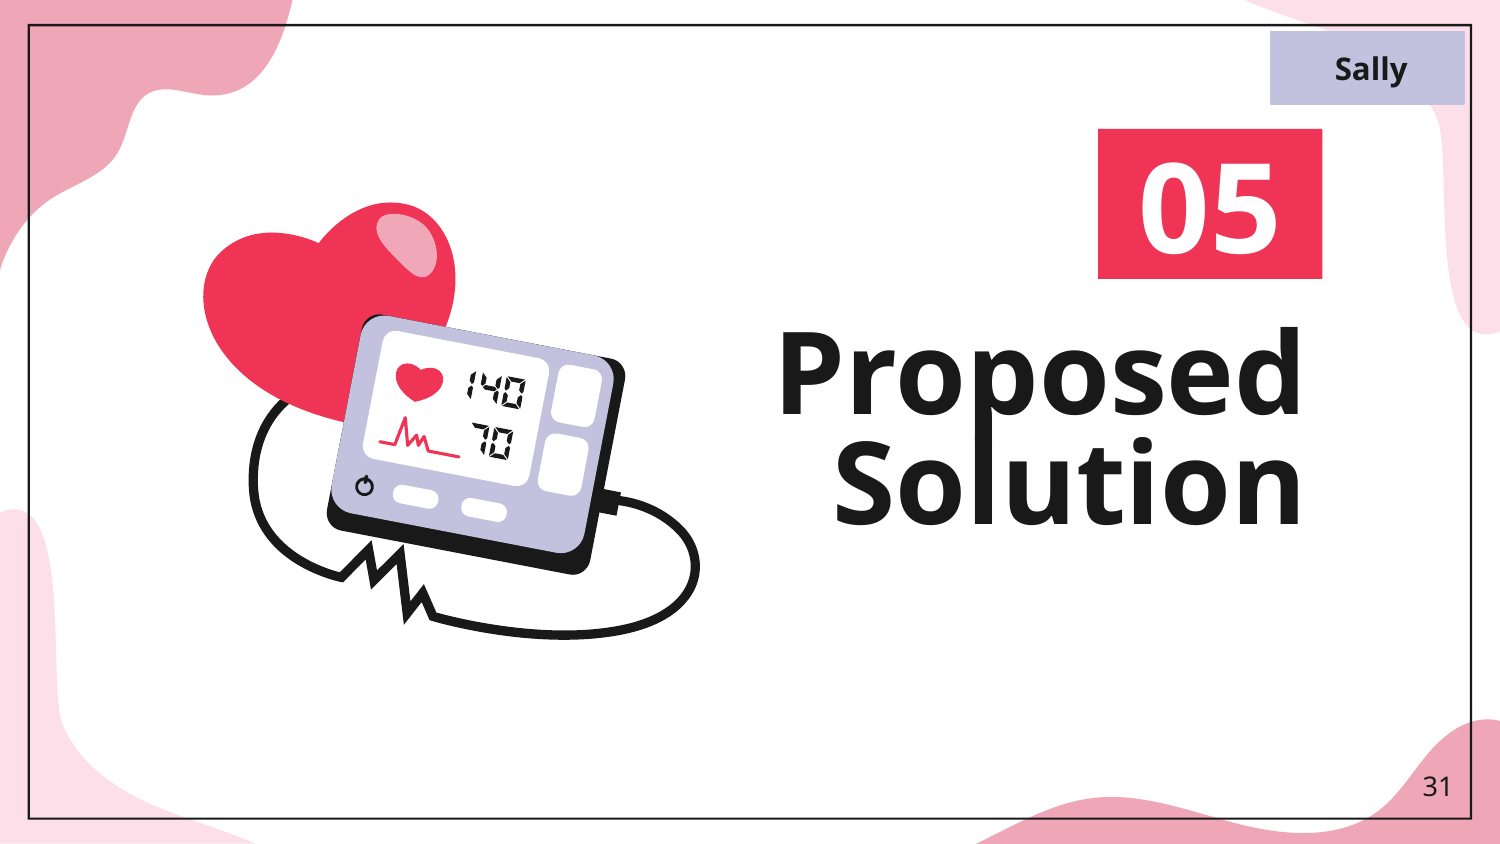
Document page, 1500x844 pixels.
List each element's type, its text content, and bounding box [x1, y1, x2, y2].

title Proposed Solution [730, 303, 1323, 562]
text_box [160, 214, 726, 629]
title 05 [1098, 128, 1323, 279]
slide_number 31 [1378, 754, 1469, 819]
subtitle Sally [1274, 35, 1469, 100]
